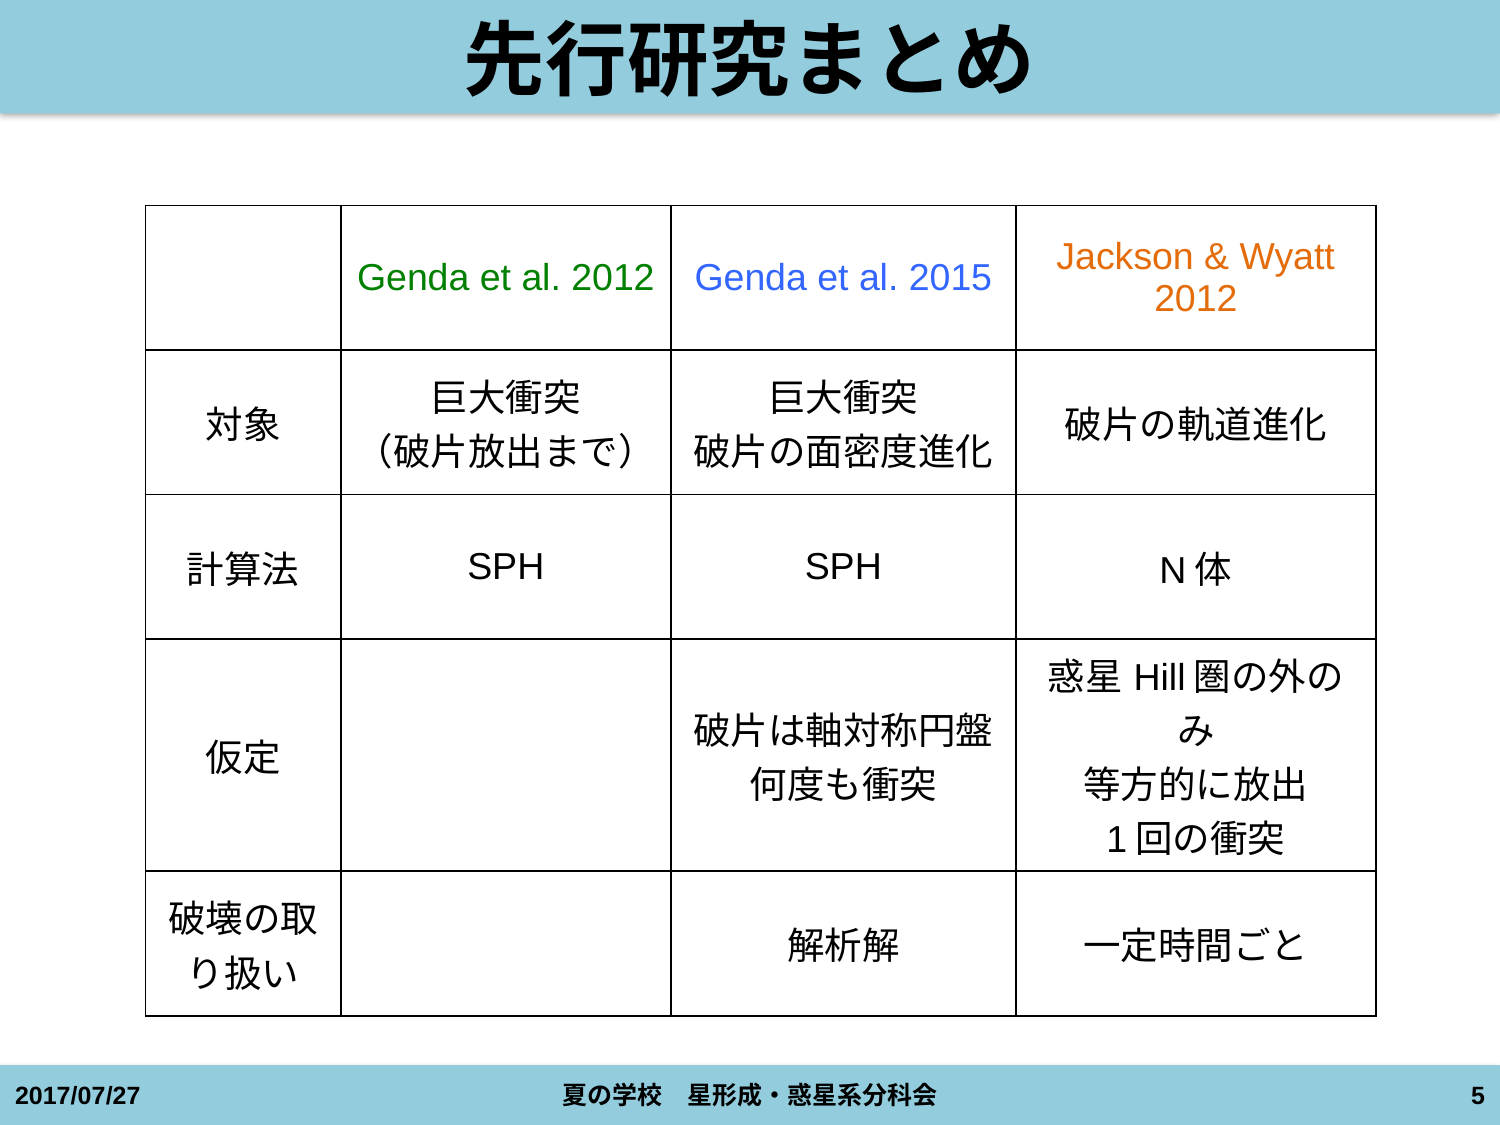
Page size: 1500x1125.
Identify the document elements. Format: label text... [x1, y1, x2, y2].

table_cell 対象 [146, 351, 340, 494]
table_cell 一定時間ごと [1017, 872, 1375, 1015]
table_header Genda et al. 2015 [672, 206, 1015, 349]
table_cell 惑星Hill圏の外のみ 等方的に放出 1回の衝突 [1017, 640, 1375, 870]
table_header Genda et al. 2012 [342, 206, 670, 349]
table_cell 破片は軸対称円盤 何度も衝突 [672, 640, 1015, 870]
table_header Jackson & Wyatt 2012 [1017, 206, 1375, 349]
table_cell [342, 872, 670, 1015]
table_cell 計算法 [146, 495, 340, 638]
table_cell 巨大衝突 破片の面密度進化 [672, 351, 1015, 494]
table_cell SPH [672, 495, 1015, 638]
table_cell 巨大衝突 （破片放出まで） [342, 351, 670, 494]
table_cell 仮定 [146, 640, 340, 870]
table_cell 破片の軌道進化 [1017, 351, 1375, 494]
slide_number 5 [1149, 1065, 1500, 1125]
footer 夏の学校 星形成・惑星系分科会 [512, 1065, 988, 1125]
table_cell 解析解 [672, 872, 1015, 1015]
table_cell N体 [1017, 495, 1375, 638]
table_cell SPH [342, 495, 670, 638]
table_header [146, 206, 340, 349]
title 先行研究まとめ [0, 0, 1500, 114]
table_cell [342, 640, 670, 870]
table_cell 破壊の取り扱い [146, 872, 340, 1015]
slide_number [0, 1065, 350, 1125]
